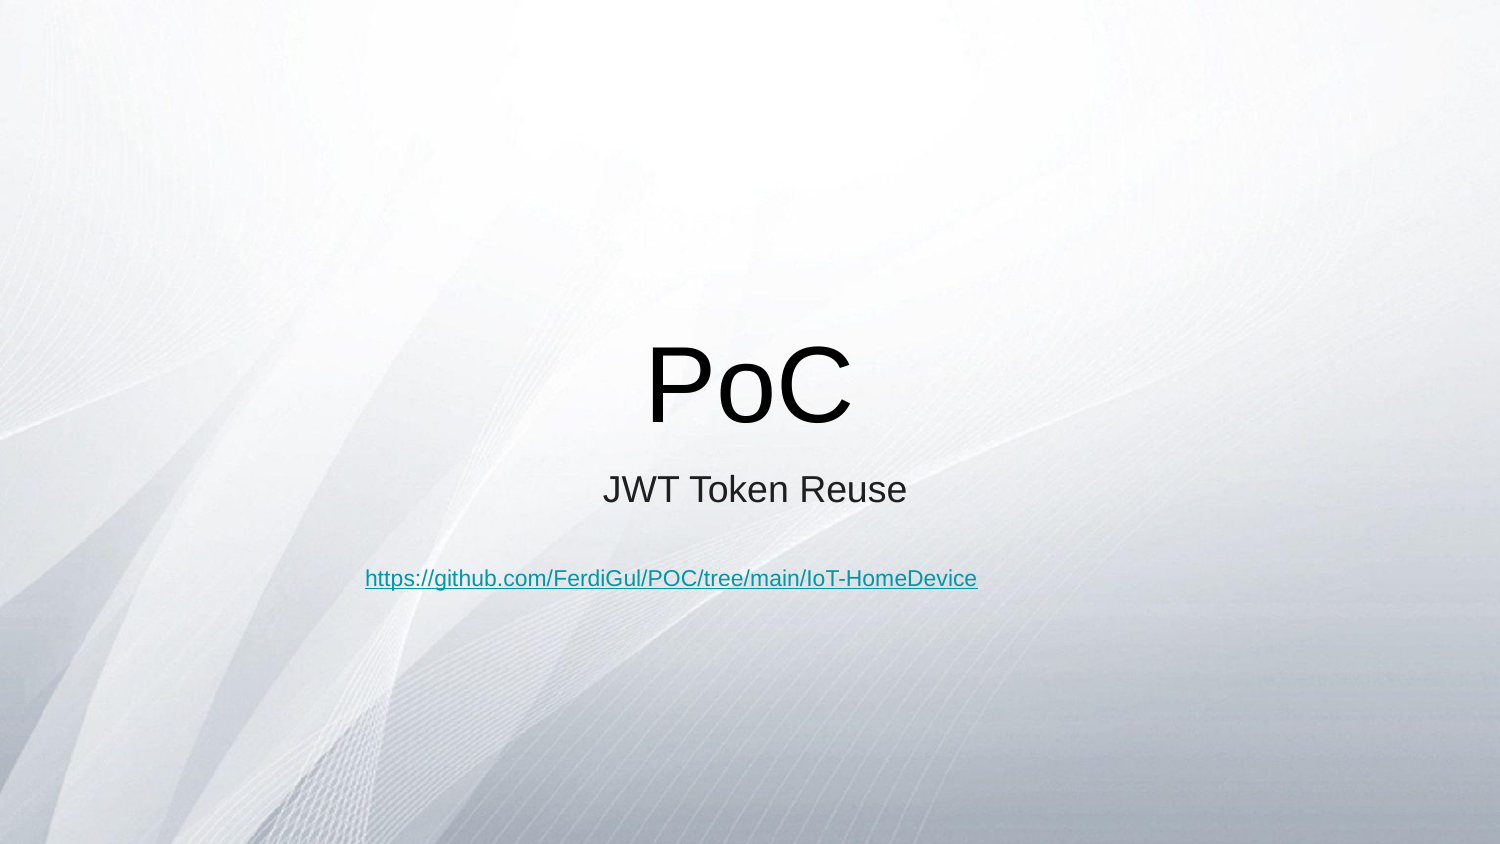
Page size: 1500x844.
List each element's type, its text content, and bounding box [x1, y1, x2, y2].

text_box https://github.com/FerdiGul/POC/tree/main/IoT-HomeDevice [349, 549, 1150, 605]
picture [0, 0, 1500, 844]
text_box [187, 513, 1255, 589]
title PoC [51, 122, 1449, 459]
text_box JWT Token Reuse [588, 443, 1081, 526]
